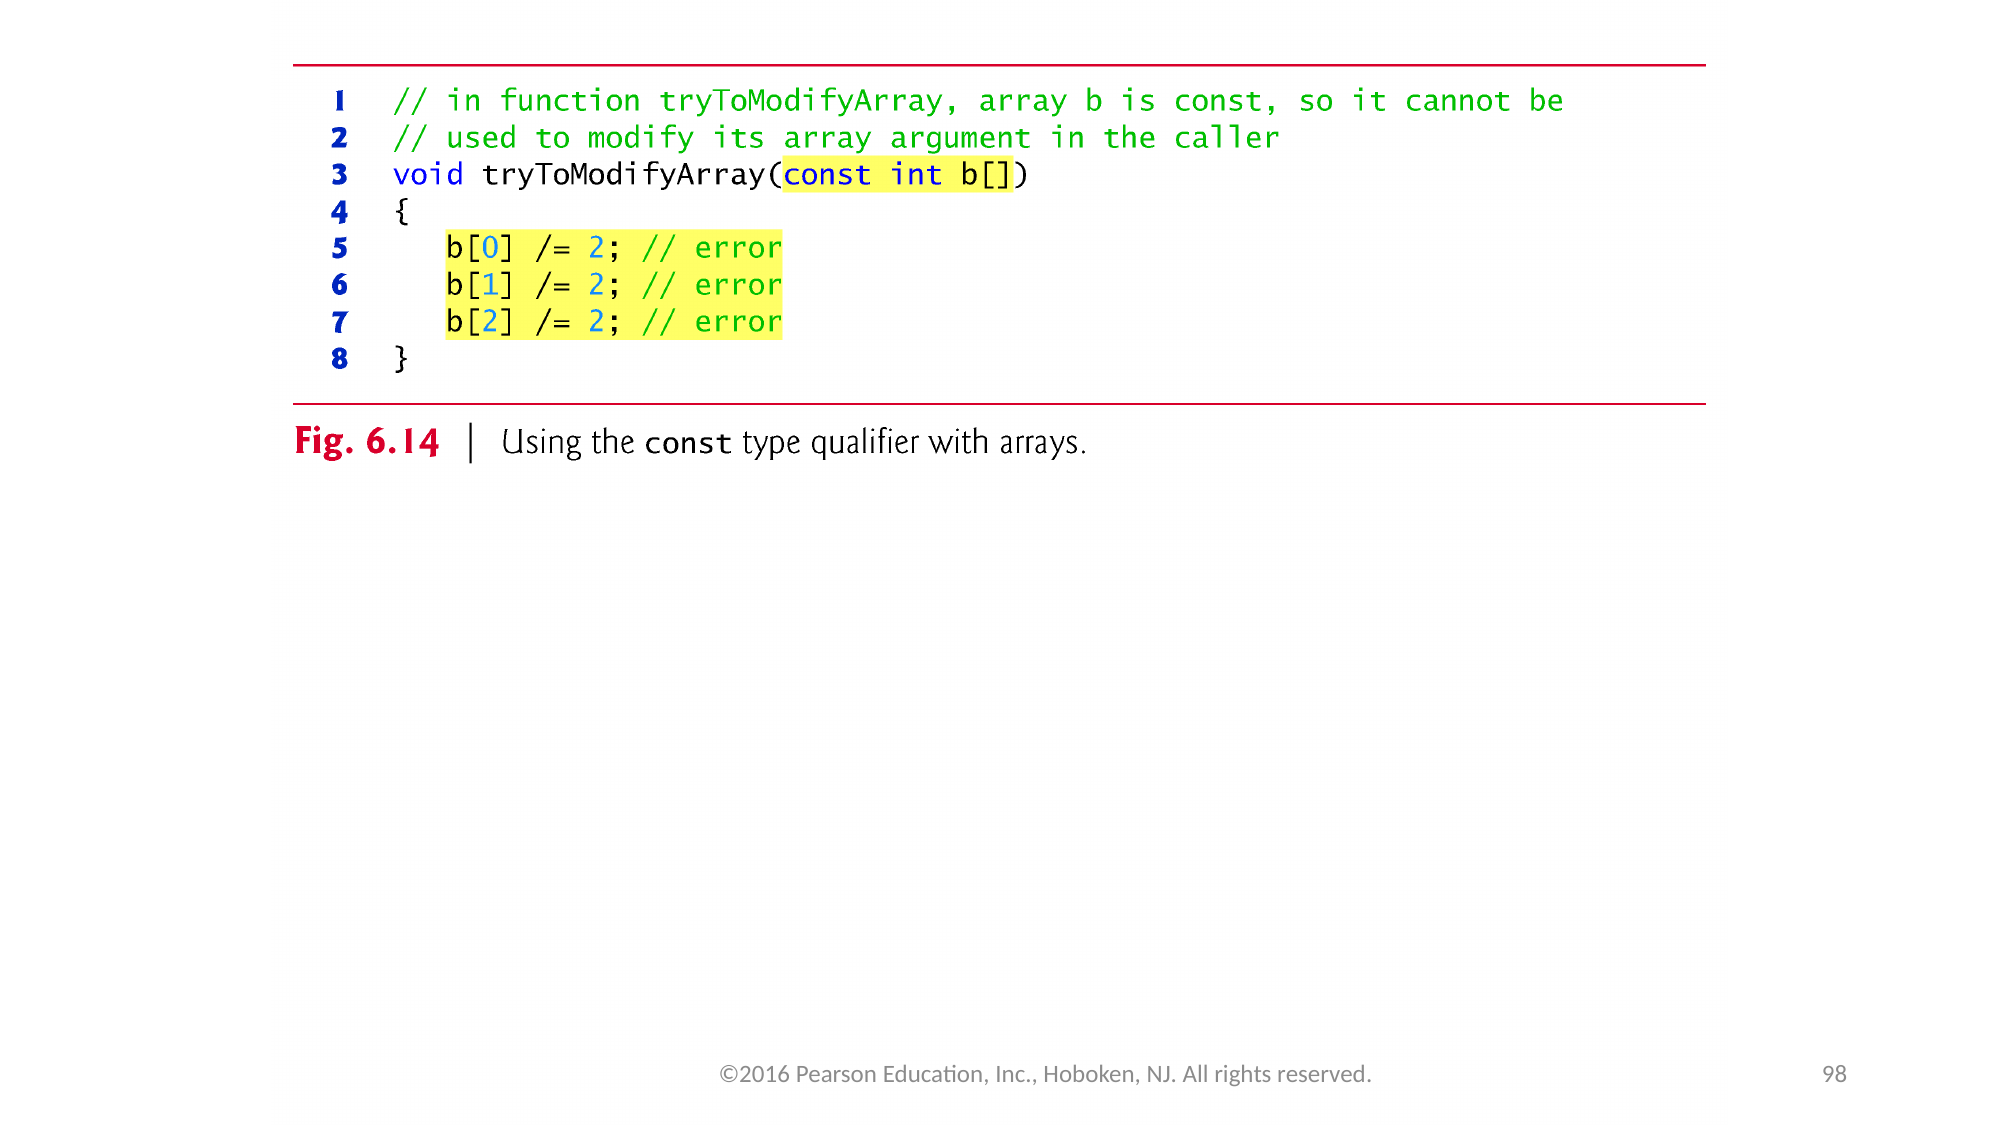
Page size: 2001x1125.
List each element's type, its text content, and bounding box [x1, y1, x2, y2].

slide_number 98 [1728, 1042, 1863, 1103]
picture [271, 0, 1728, 1125]
